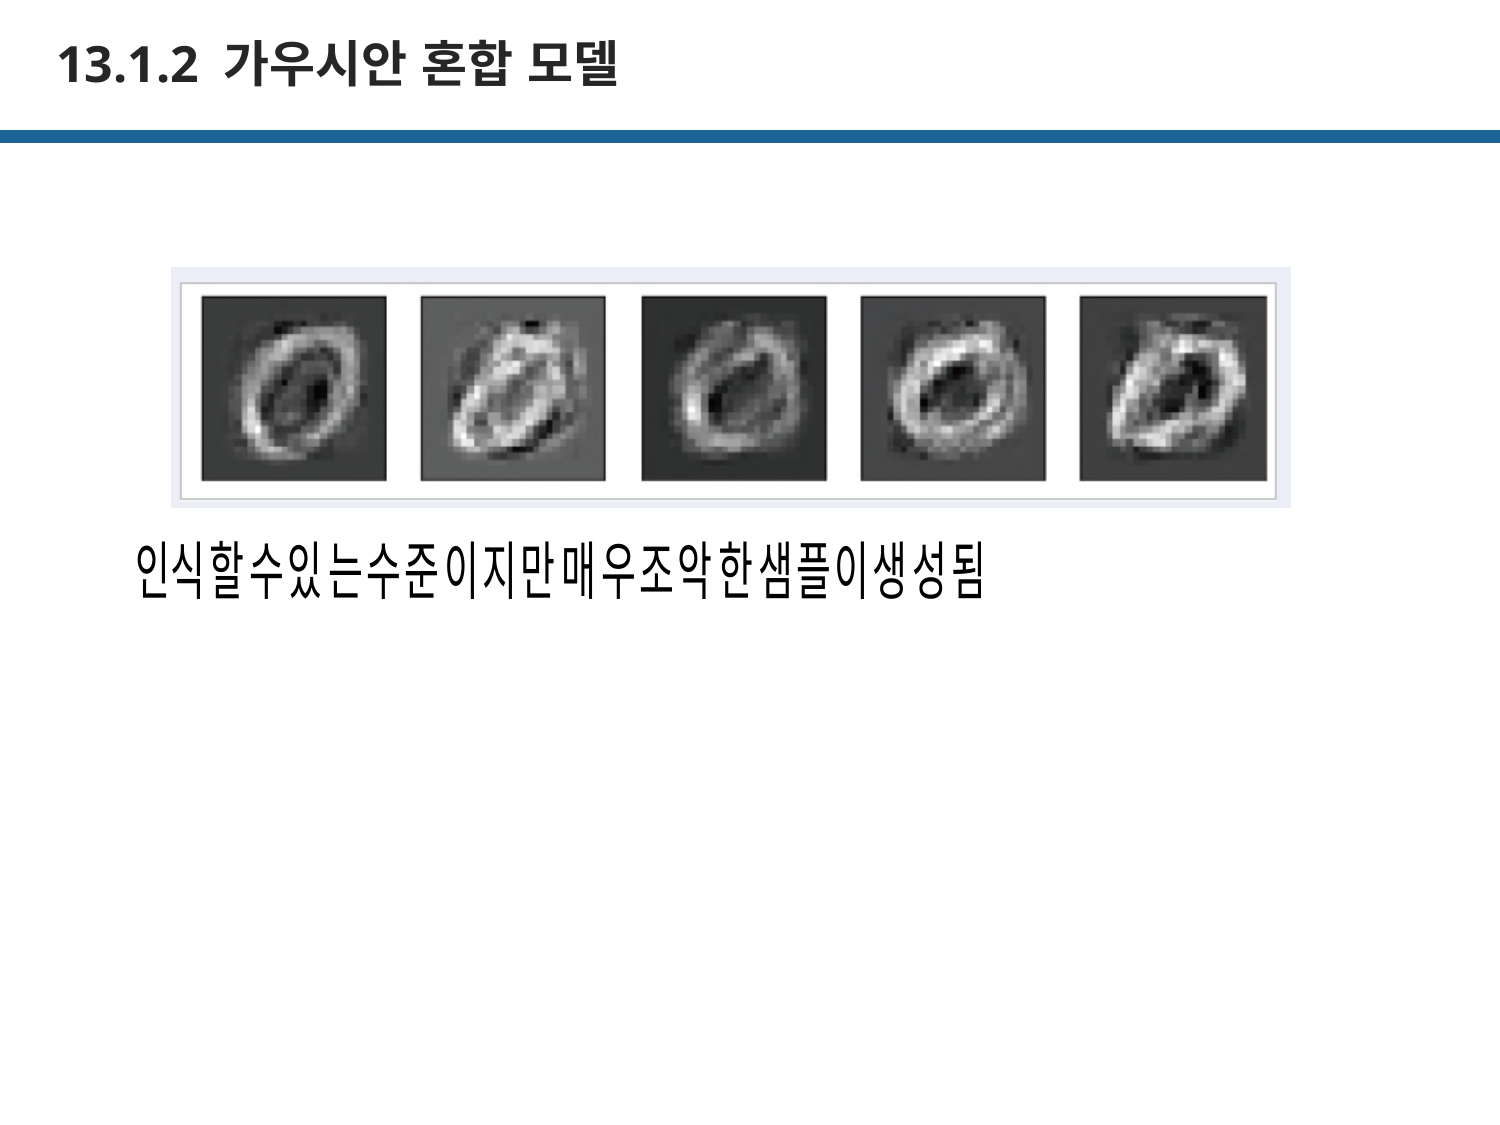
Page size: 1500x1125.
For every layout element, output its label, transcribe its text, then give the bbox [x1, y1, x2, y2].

picture [170, 266, 1291, 509]
title 13.1.2 가우시안 혼합 모델 [41, 17, 1282, 108]
